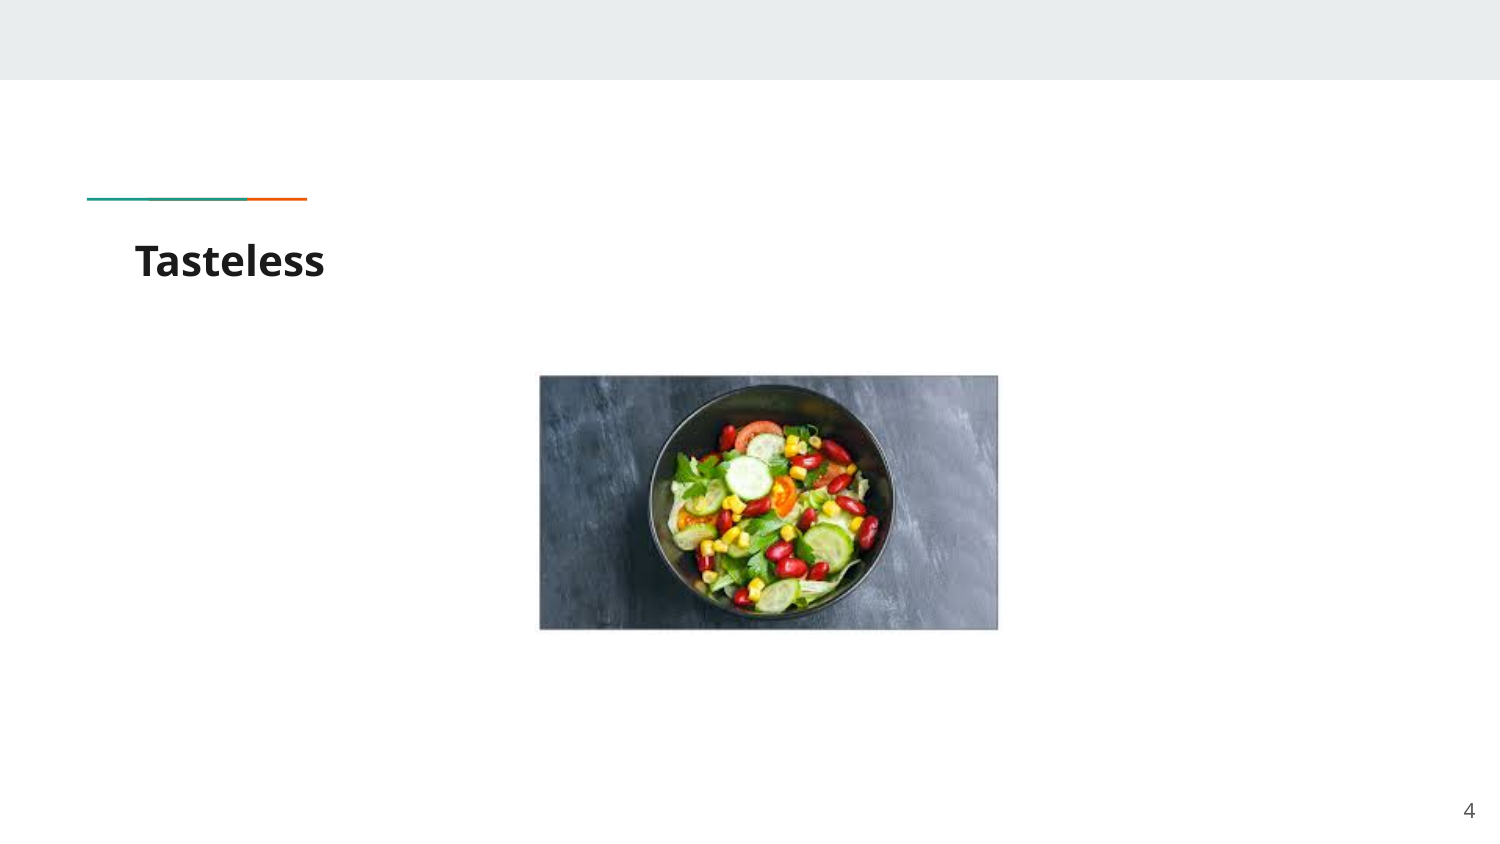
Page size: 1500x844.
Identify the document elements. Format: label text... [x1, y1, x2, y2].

title Tasteless [119, 216, 1381, 305]
slide_number 4 [1400, 779, 1491, 844]
picture [534, 371, 1003, 635]
